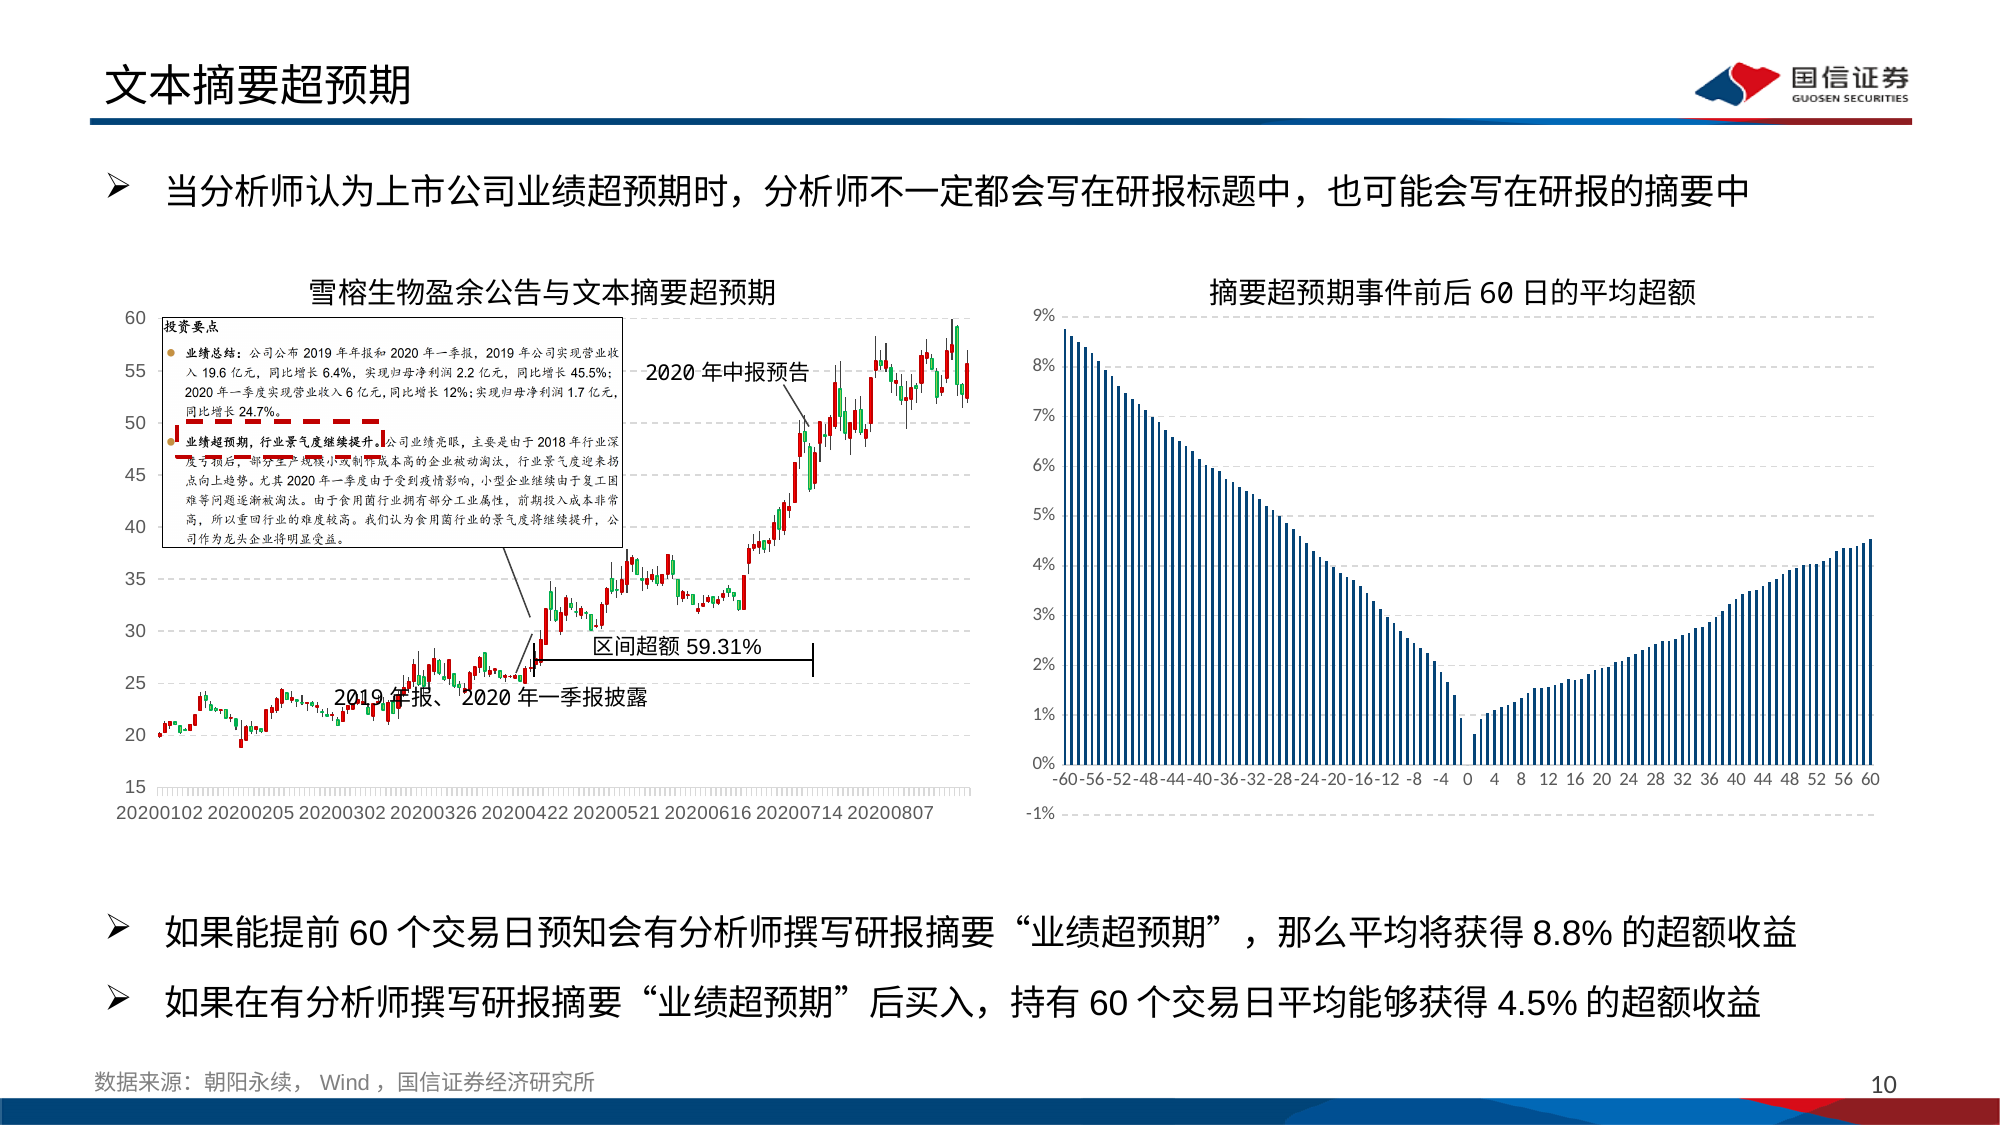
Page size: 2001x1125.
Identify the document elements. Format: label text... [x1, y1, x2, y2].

slide_number 10 [1808, 1052, 1913, 1113]
list 当分析师认为上市公司业绩超预期时，分析师不一定都会写在研报标题中，也可能会写在研报的摘要中 如果能提前60个交易日预知会有分析师撰写研报摘要“业绩超预期”，那么平均将获得8.8%的超额收益 如果在有分析师撰写研报摘要“业绩超预期”后买入，持有60个交易日平均能够获得4.5%的超额收益 [89, 140, 1913, 1038]
picture [89, 118, 1913, 125]
picture [0, 1096, 2000, 1125]
text_box 摘要超预期事件前后60日的平均超额 [1107, 266, 1799, 295]
text_box 雪榕生物盈余公告与文本摘要超预期 [197, 266, 889, 295]
picture [1705, 56, 1913, 112]
chart [97, 296, 988, 836]
chart [1007, 296, 1898, 836]
title 文本摘要超预期 [89, 49, 1705, 117]
